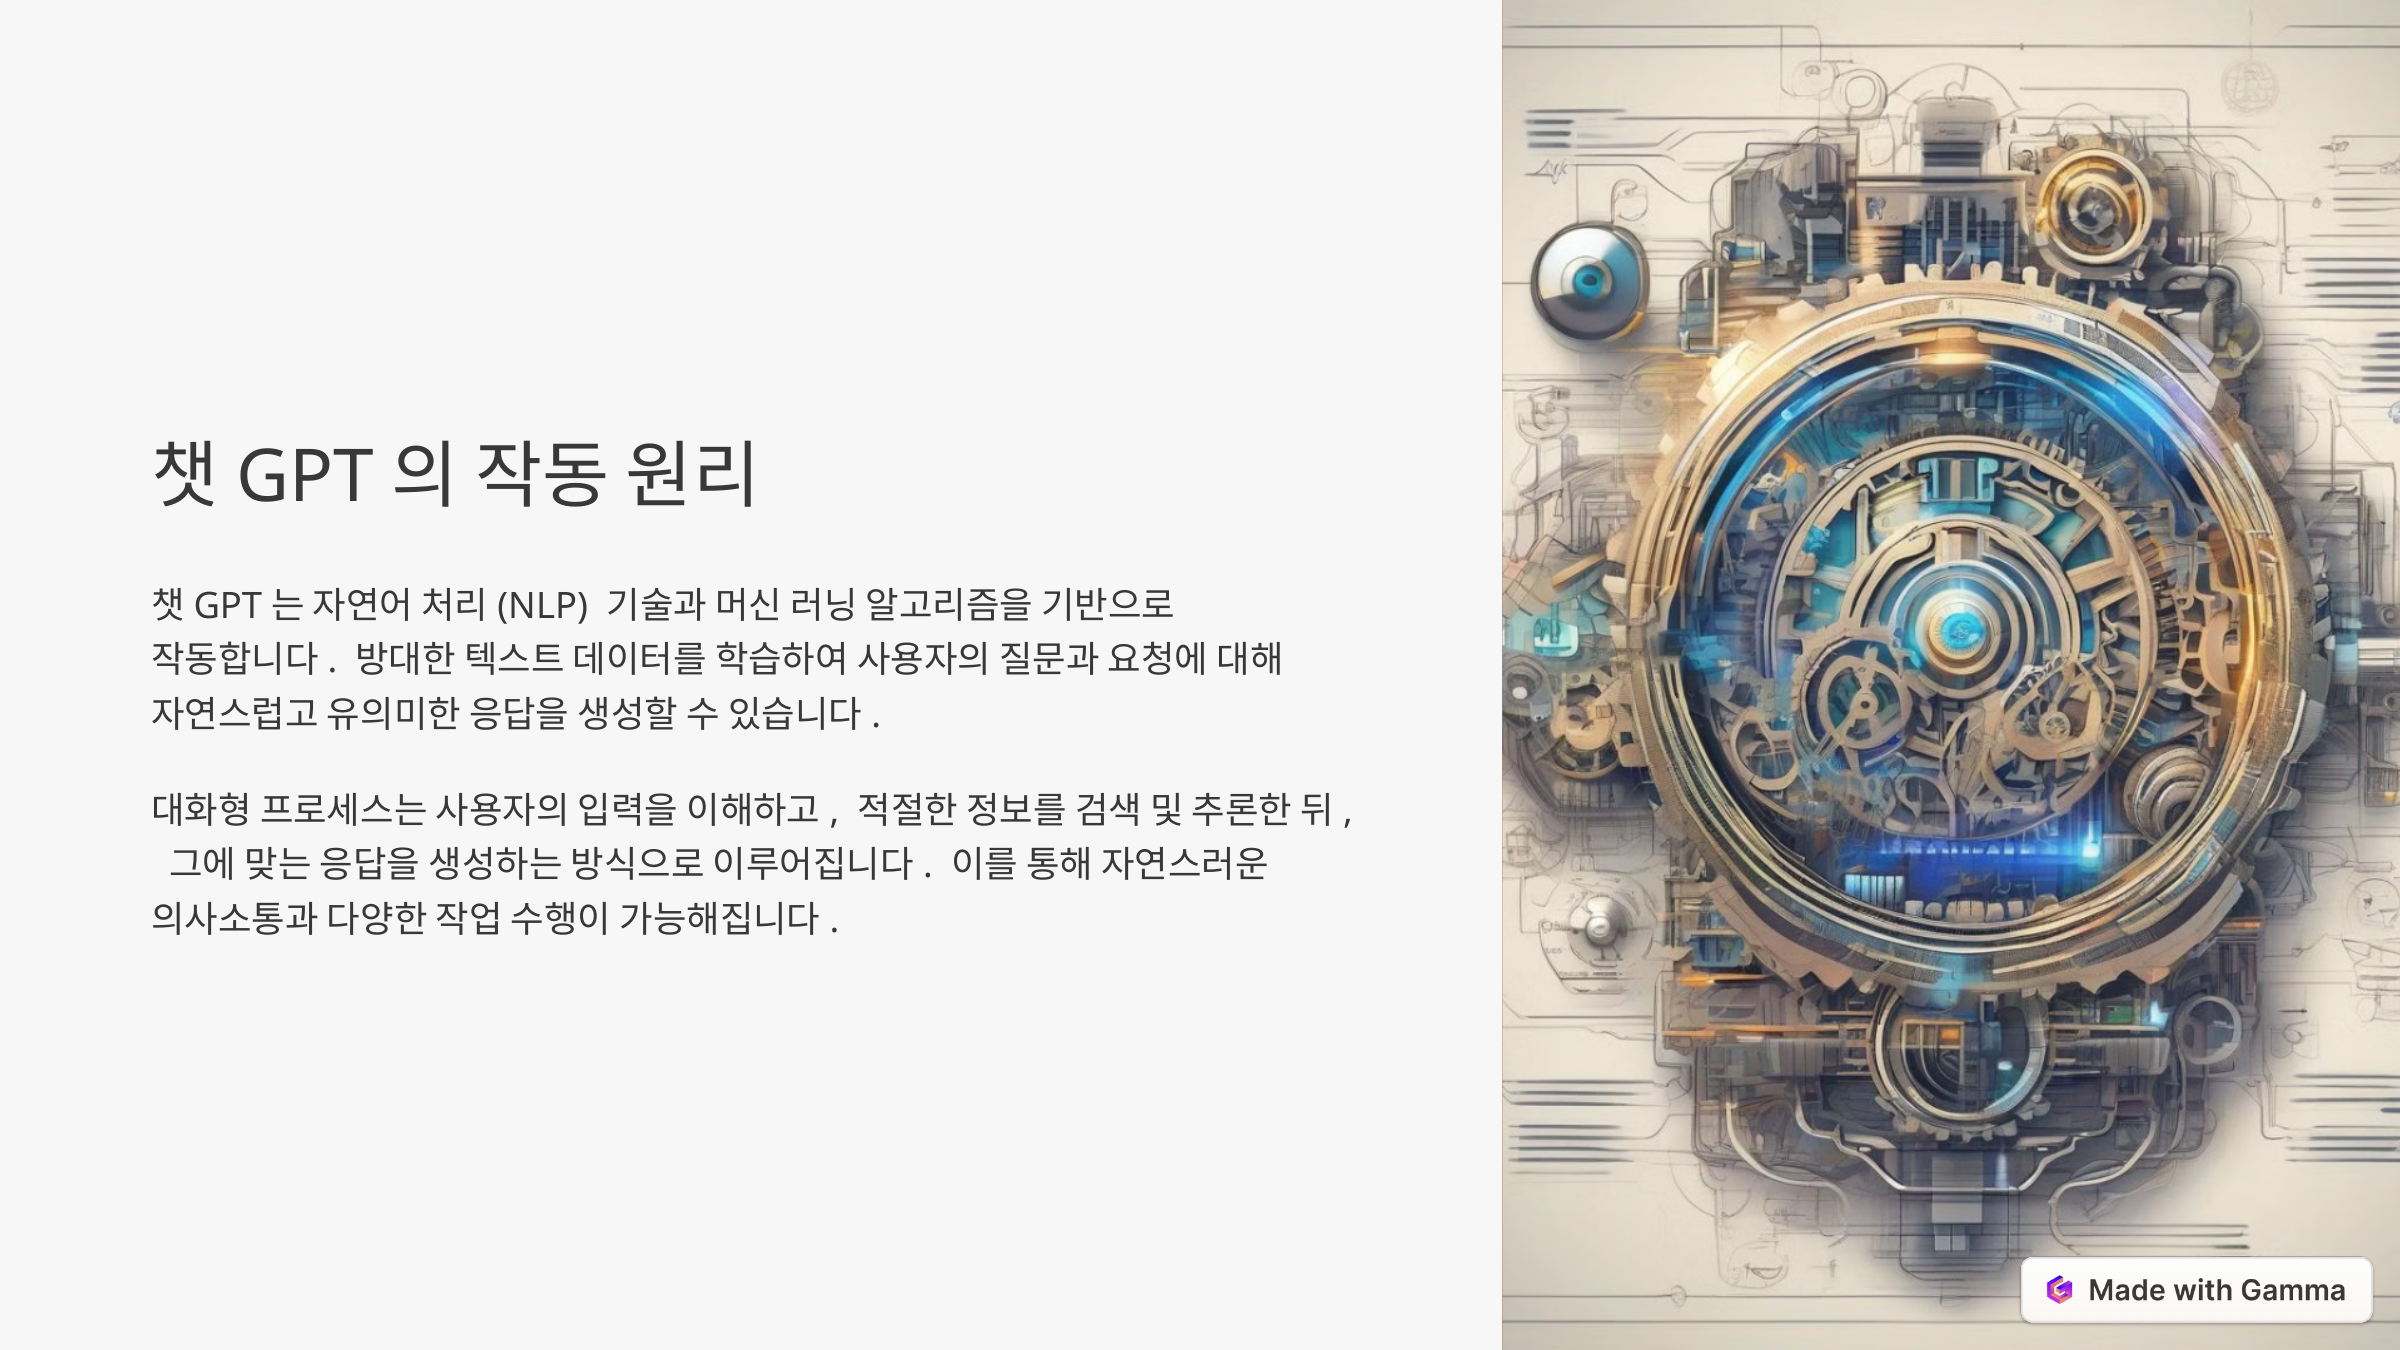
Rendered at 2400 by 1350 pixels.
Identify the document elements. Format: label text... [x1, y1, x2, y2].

text_box [0, 0, 1501, 1350]
text_box 챗GPT는 자연어 처리(NLP) 기술과 머신 러닝 알고리즘을 기반으로 작동합니다. 방대한 텍스트 데이터를 학습하여 사용자의 질문과 요청에 대해 자연스럽고 유의미한 응답을 생성할 수 있습니다. [136, 563, 1364, 728]
text_box 대화형 프로세스는 사용자의 입력을 이해하고, 적절한 정보를 검색 및 추론한 뒤, 그에 맞는 응답을 생성하는 방식으로 이루어집니다. 이를 통해 자연스러운 의사소통과 다양한 작업 수행이 가능해집니다. [136, 768, 1364, 933]
text_box 챗GPT의 작동 원리 [136, 417, 866, 509]
picture [1501, 0, 2400, 1350]
